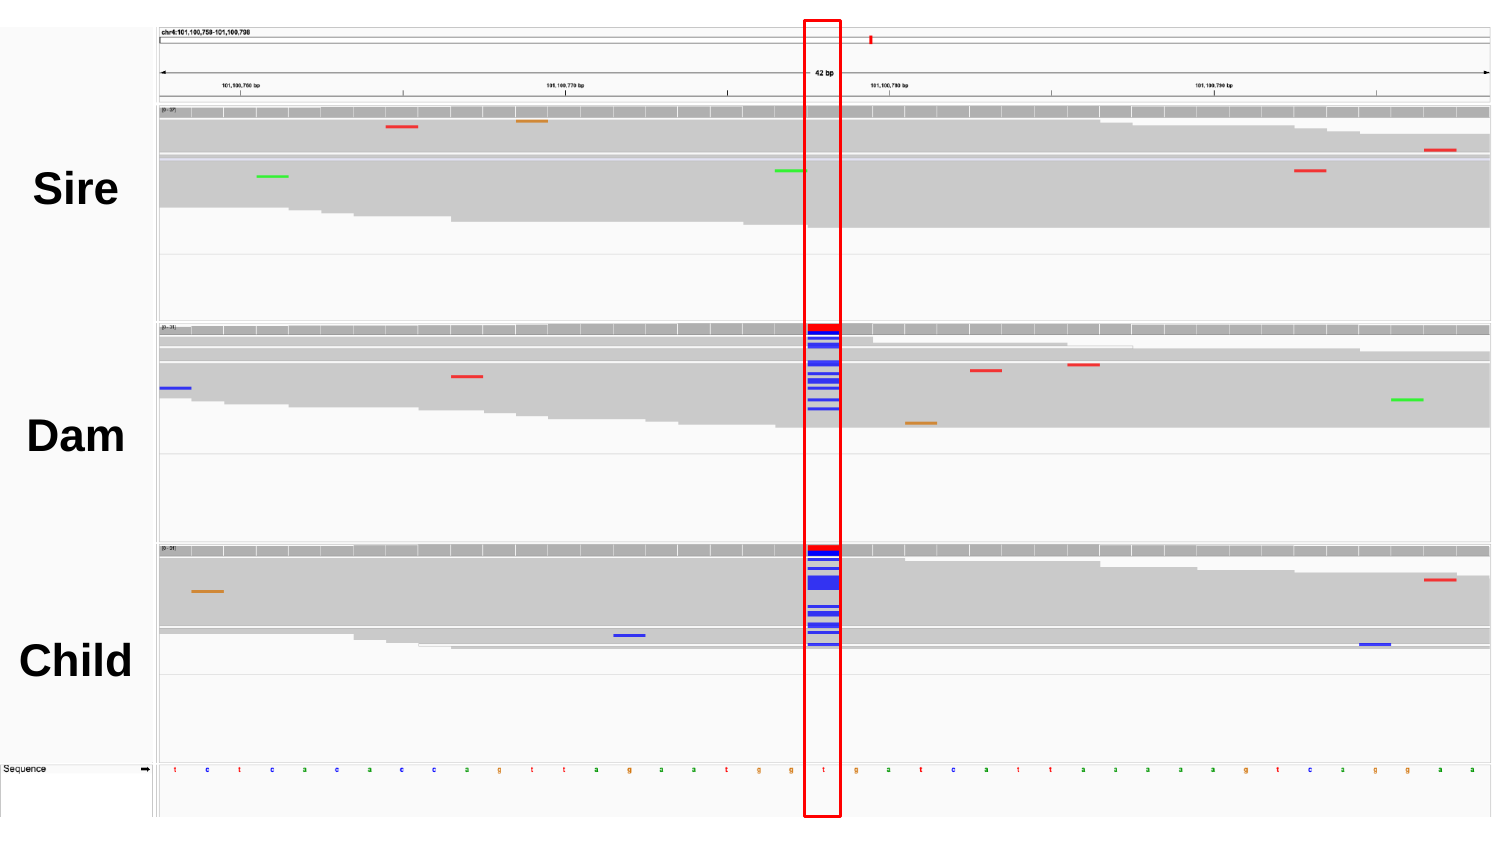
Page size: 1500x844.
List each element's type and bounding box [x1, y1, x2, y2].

picture [0, 26, 1500, 817]
text_box [804, 20, 841, 25]
